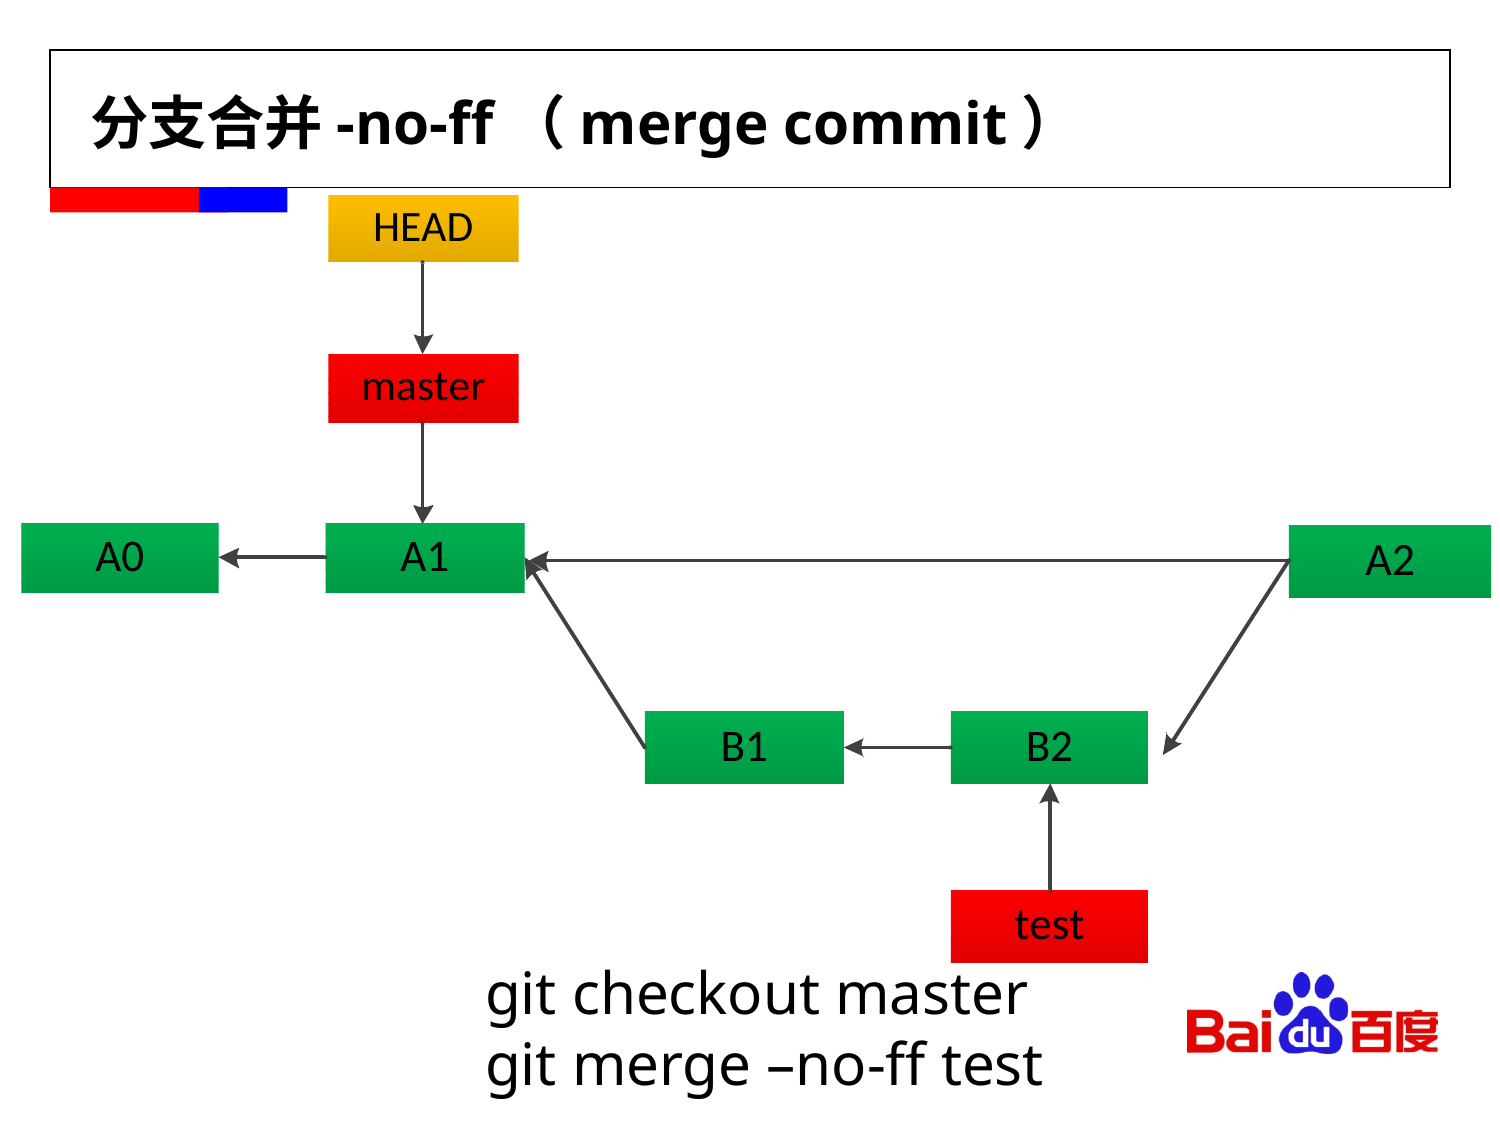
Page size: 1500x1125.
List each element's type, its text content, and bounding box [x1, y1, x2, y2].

picture [324, 191, 523, 528]
title 分支合并-no-ff（merge commit） [74, 56, 1426, 185]
picture [1187, 972, 1438, 1054]
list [17, 519, 1152, 965]
text_box git checkout master git merge –no-ff test [470, 973, 1059, 1104]
picture [524, 521, 1495, 759]
